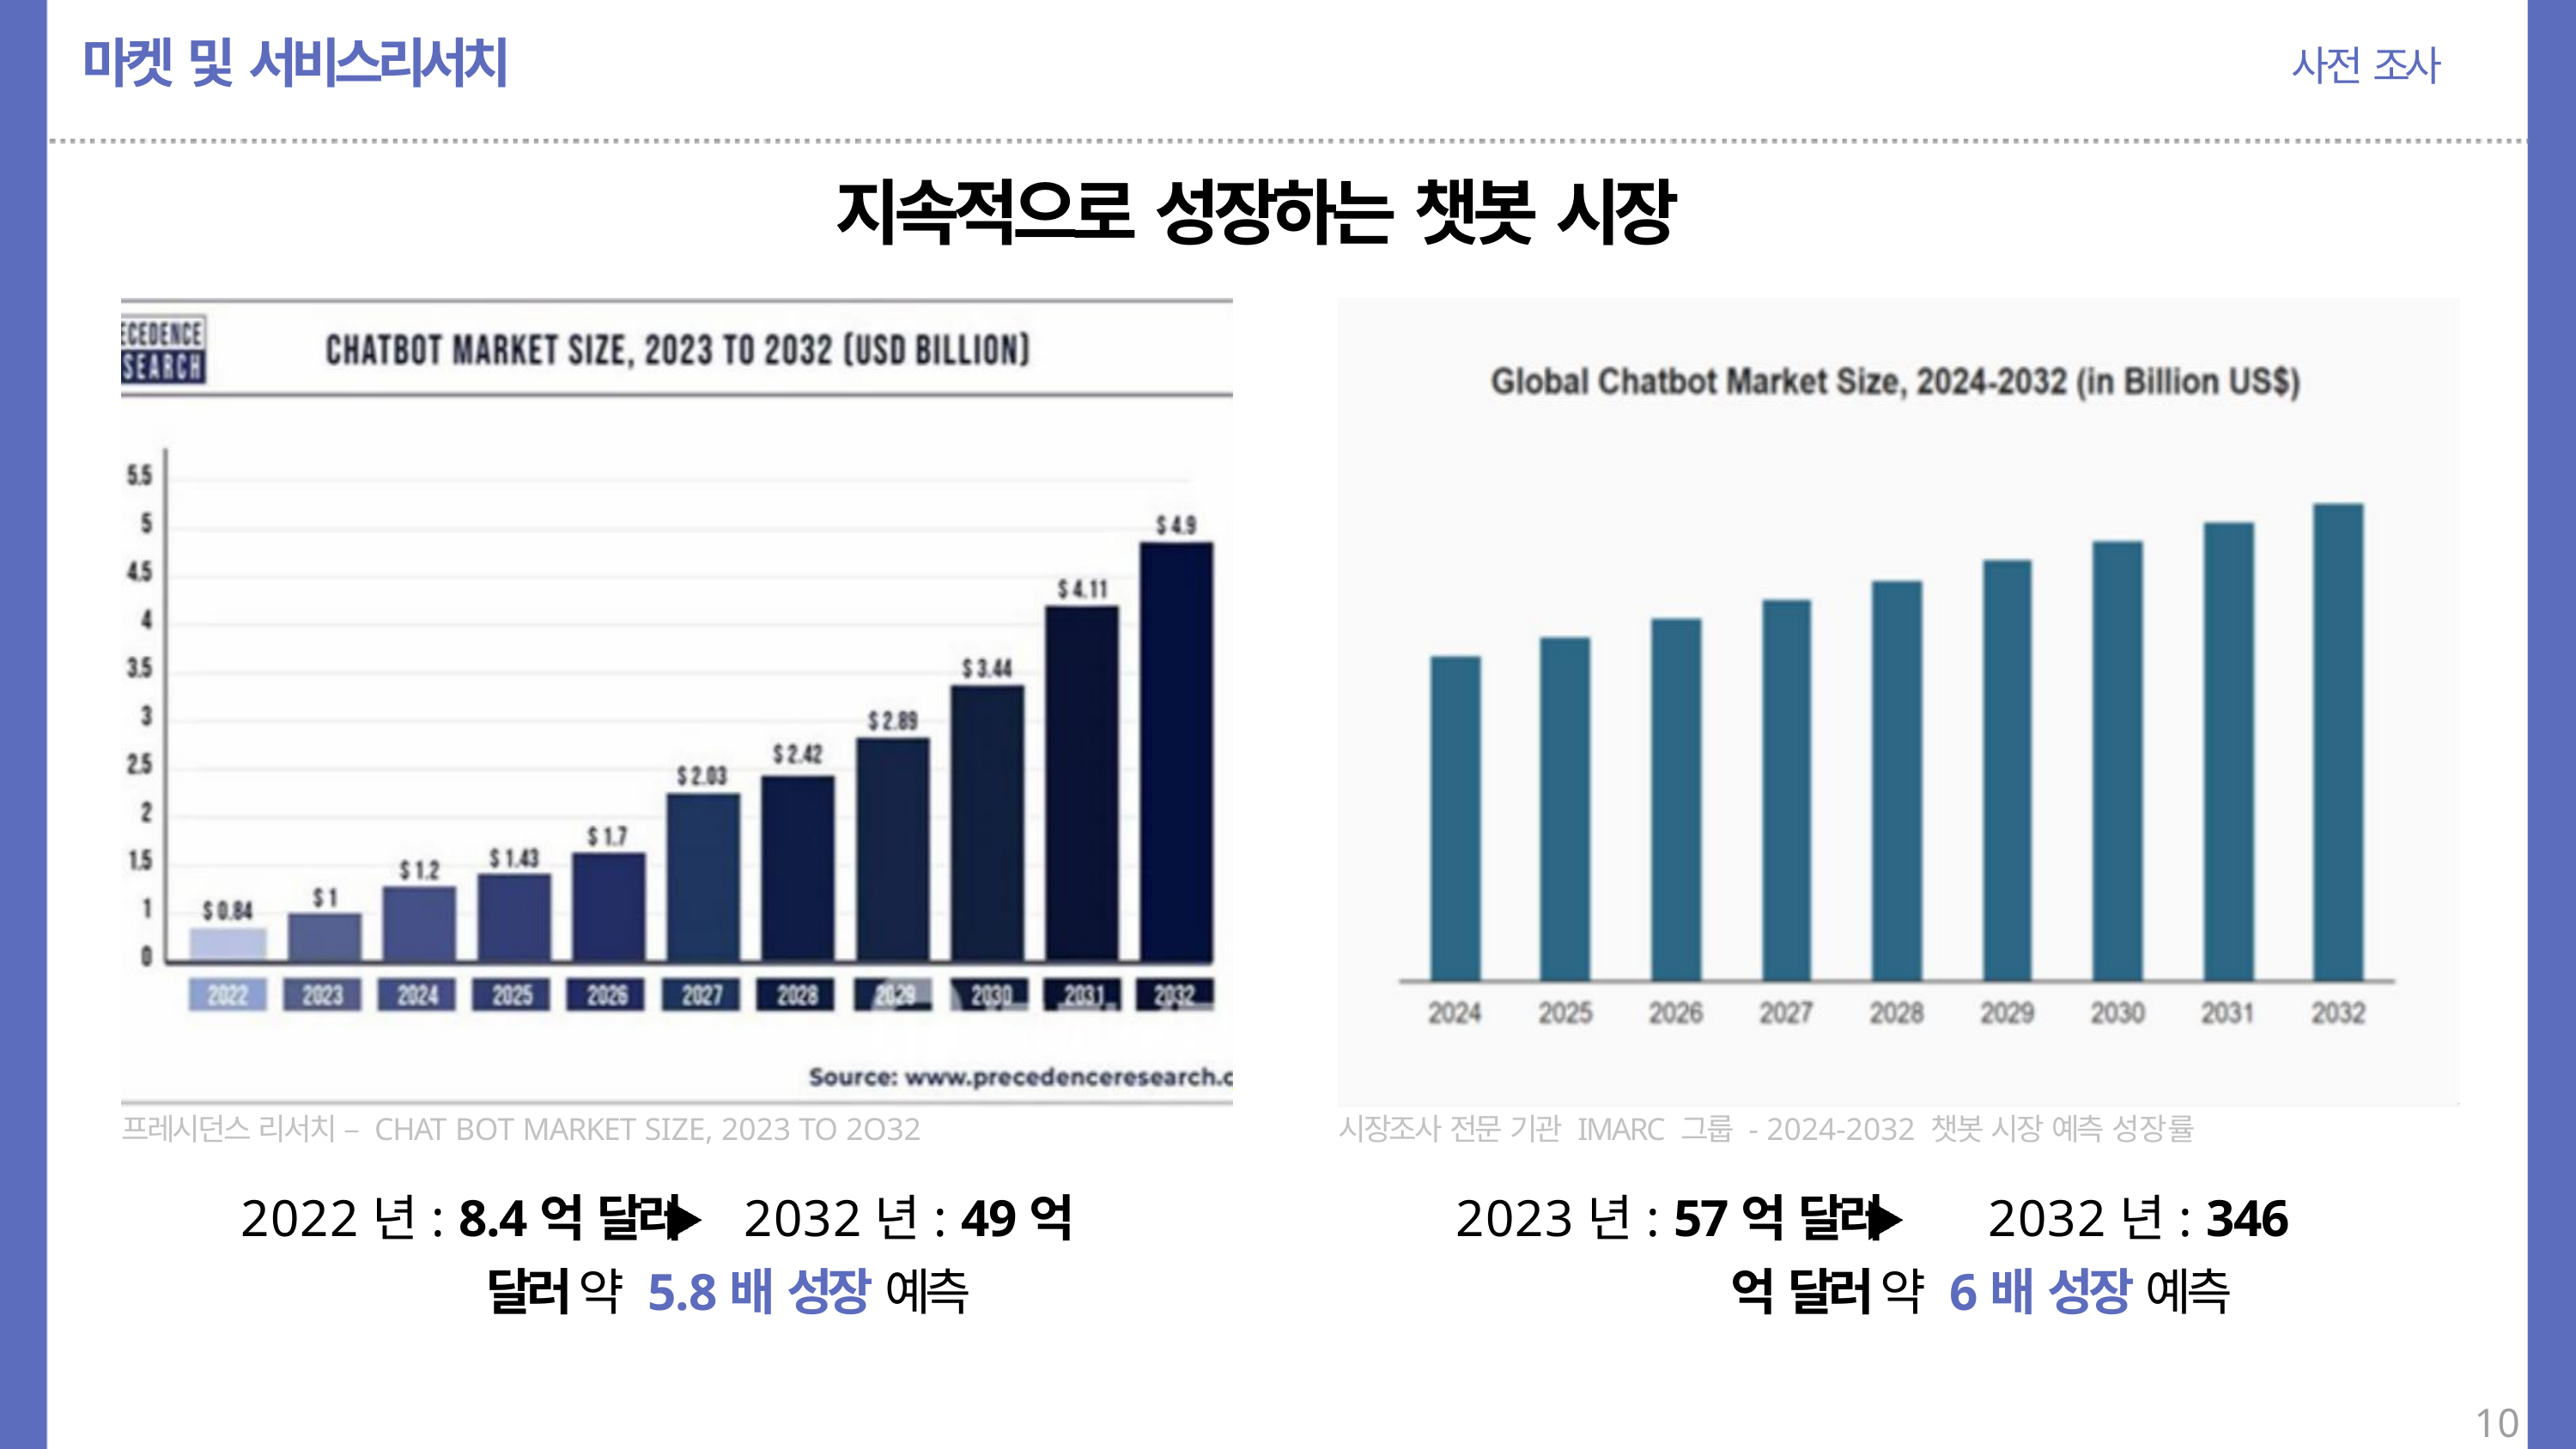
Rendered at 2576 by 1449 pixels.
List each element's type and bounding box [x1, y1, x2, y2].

picture [1838, 1185, 1929, 1272]
picture [636, 1185, 728, 1272]
text_box [0, 0, 2576, 1449]
